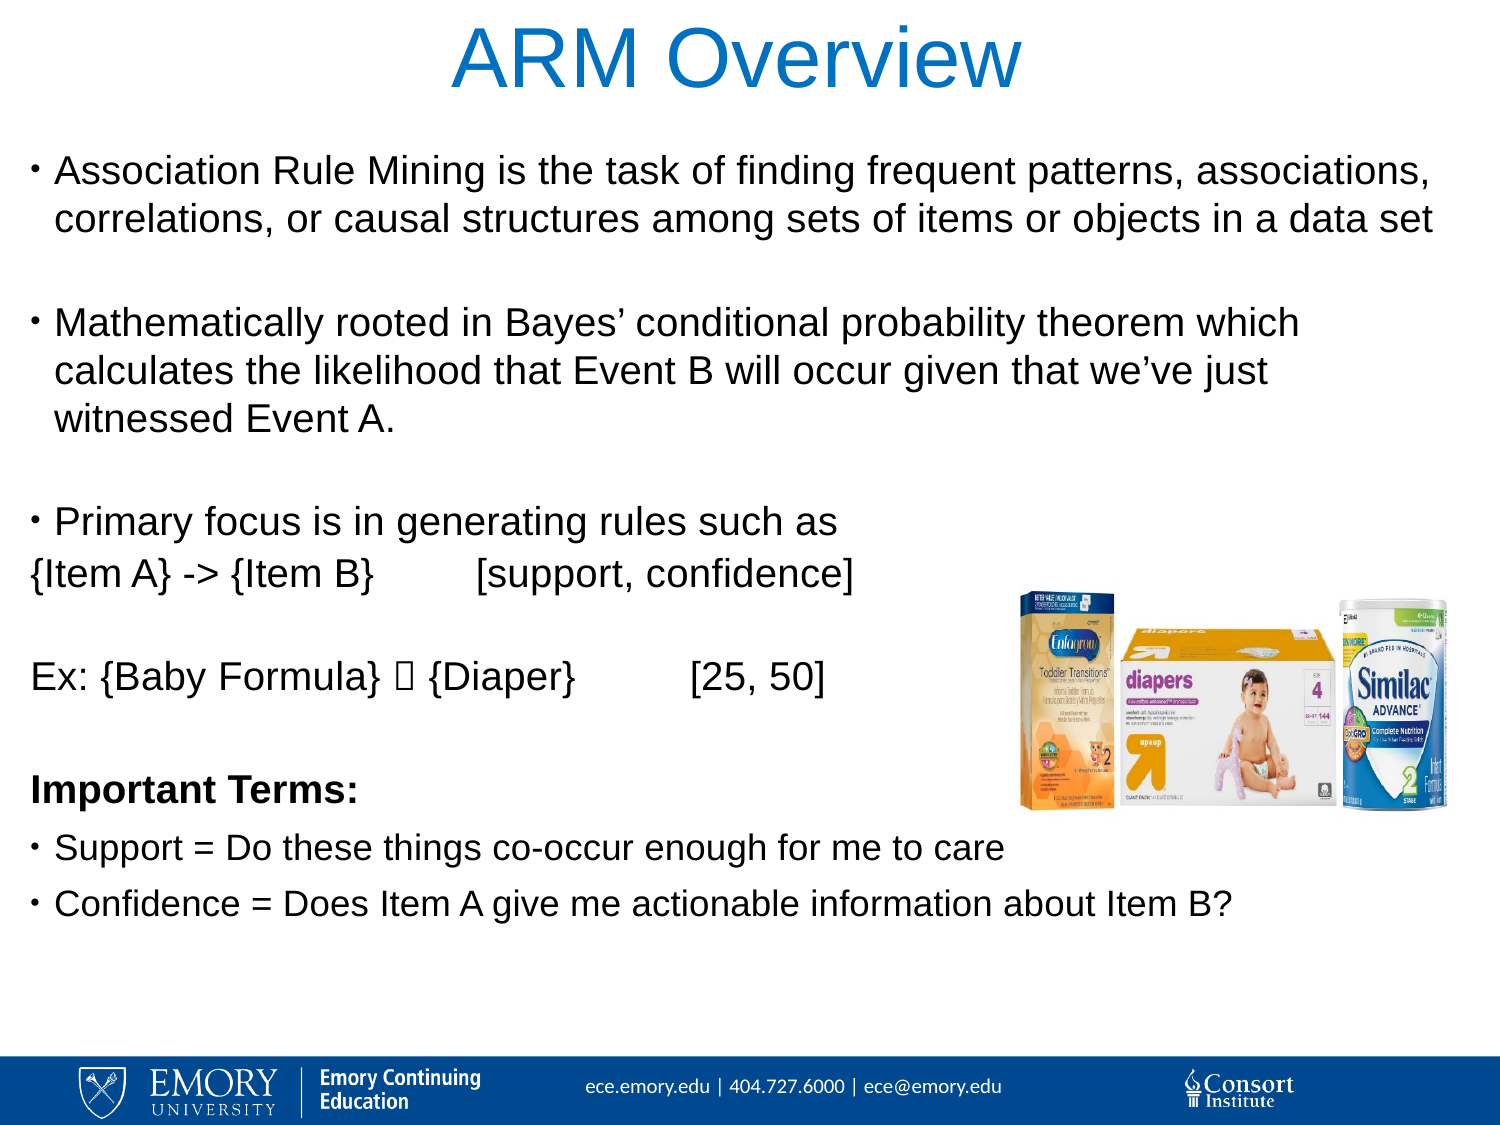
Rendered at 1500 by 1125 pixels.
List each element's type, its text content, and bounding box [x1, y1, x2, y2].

title ARM Overview [62, 0, 1413, 109]
picture [75, 1056, 513, 1125]
list Association Rule Mining is the task of finding frequent patterns, associations, correlations, or causal structures among sets of items or objects in a data set Mathematically rooted in Bayes’ conditional probability theorem which calculates the likelihood that Event B will occur given that we’ve just witnessed Event A. Primary focus is in generating rules such as {Item A} -> {Item B} [support, confidence] Ex: {Baby Formula}  {Diaper} [25, 50] Important Terms: Support = Do these things co-occur enough for me to care? Confidence = Does Item A give me actionable information about Item B? [0, 109, 1475, 1038]
picture [1004, 499, 1454, 888]
picture [1185, 1068, 1294, 1107]
